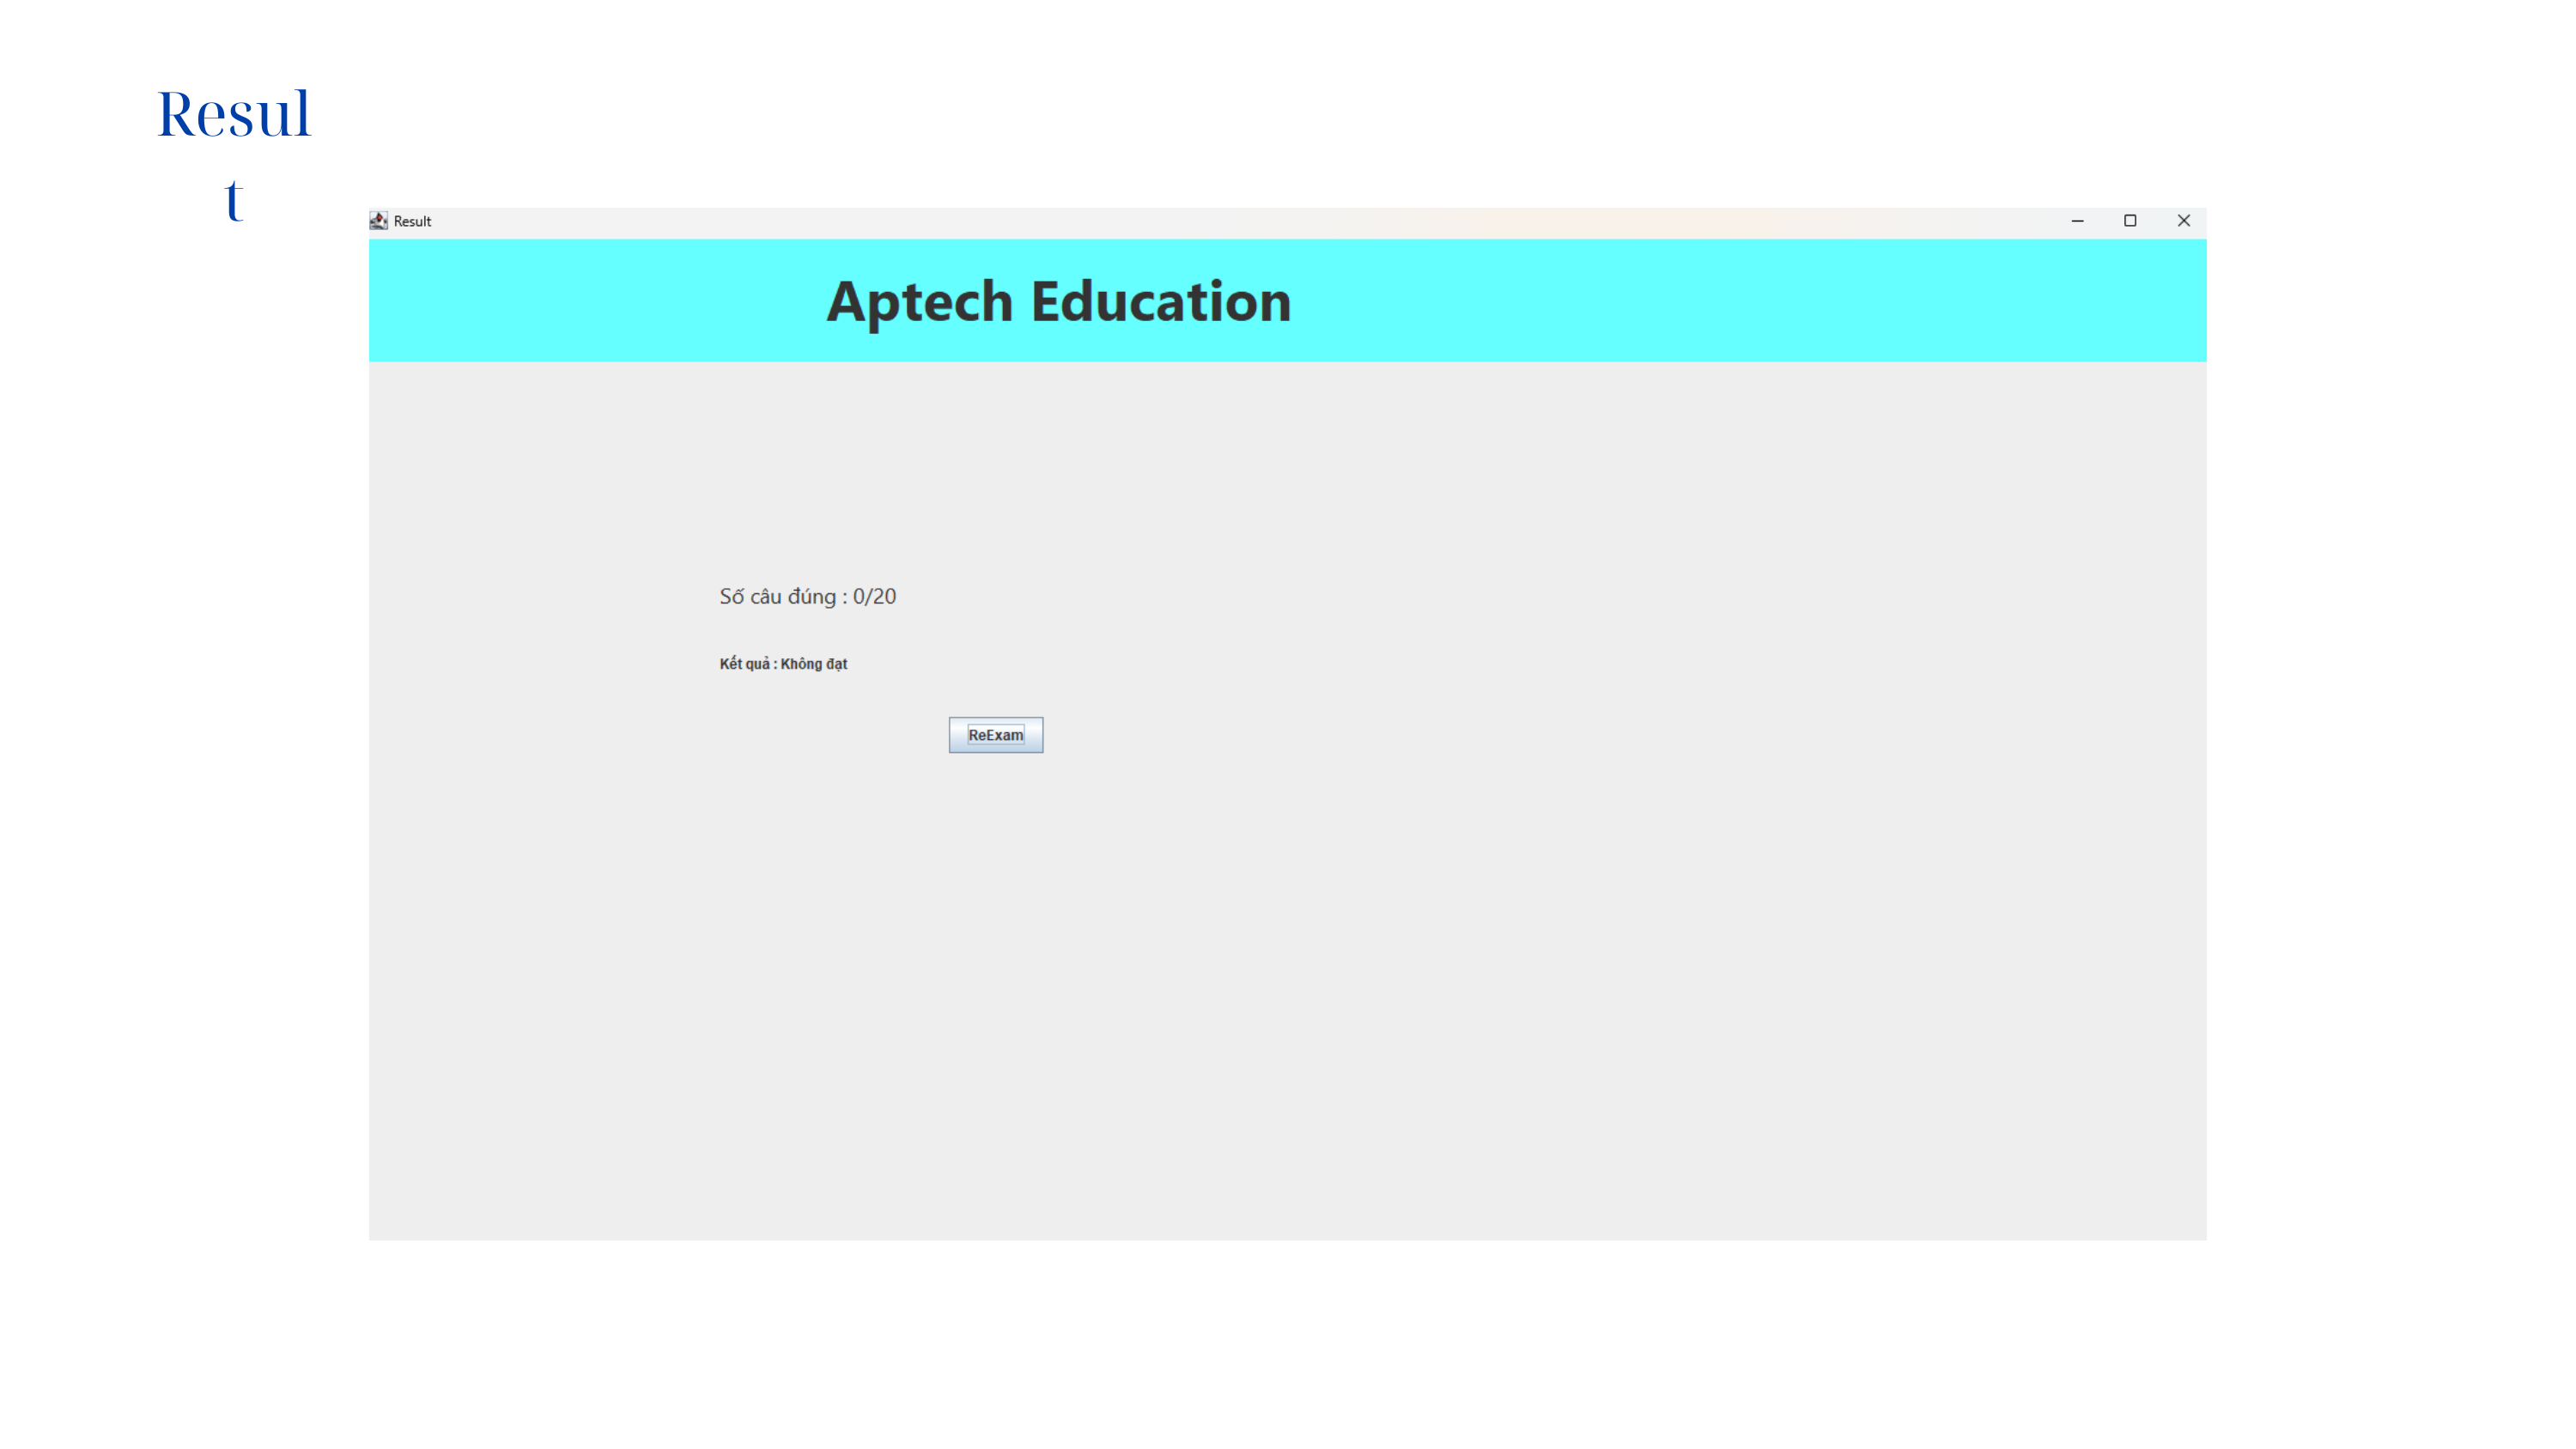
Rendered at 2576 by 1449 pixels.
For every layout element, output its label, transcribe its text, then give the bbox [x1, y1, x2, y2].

text_box [368, 208, 2208, 1240]
text_box Result [144, 63, 324, 233]
